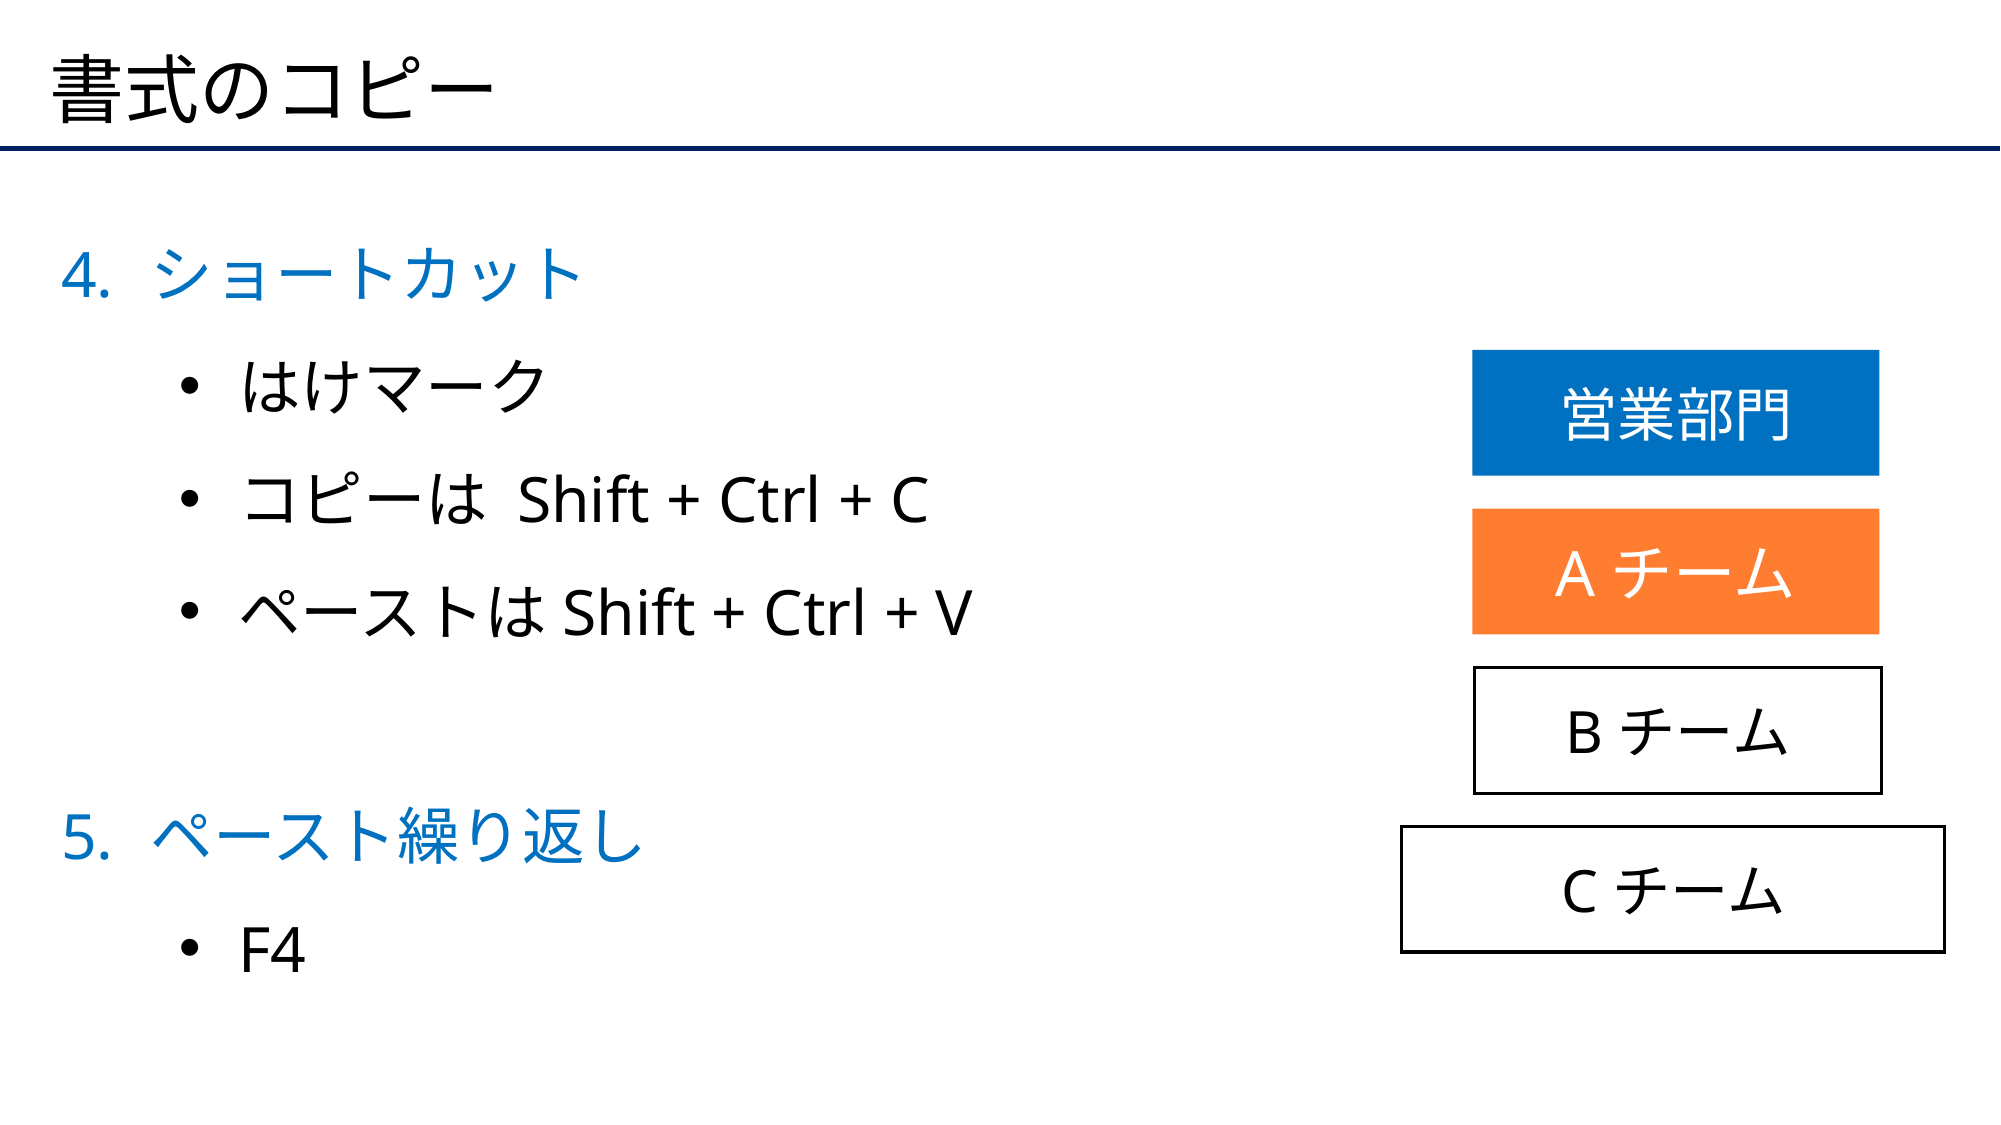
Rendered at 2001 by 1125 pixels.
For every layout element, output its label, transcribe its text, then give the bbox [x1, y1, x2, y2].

title 書式のコピー [34, 30, 1925, 157]
text_box ショートカット はけマーク コピーは Shift + Ctrl + C ペーストはShift + Ctrl + V ペースト繰り返し F4 [46, 190, 1925, 993]
text_box Cチーム [1401, 825, 1946, 953]
text_box Aチーム [1471, 508, 1881, 635]
text_box 営業部門 [1471, 349, 1881, 477]
text_box Bチーム [1473, 666, 1883, 794]
